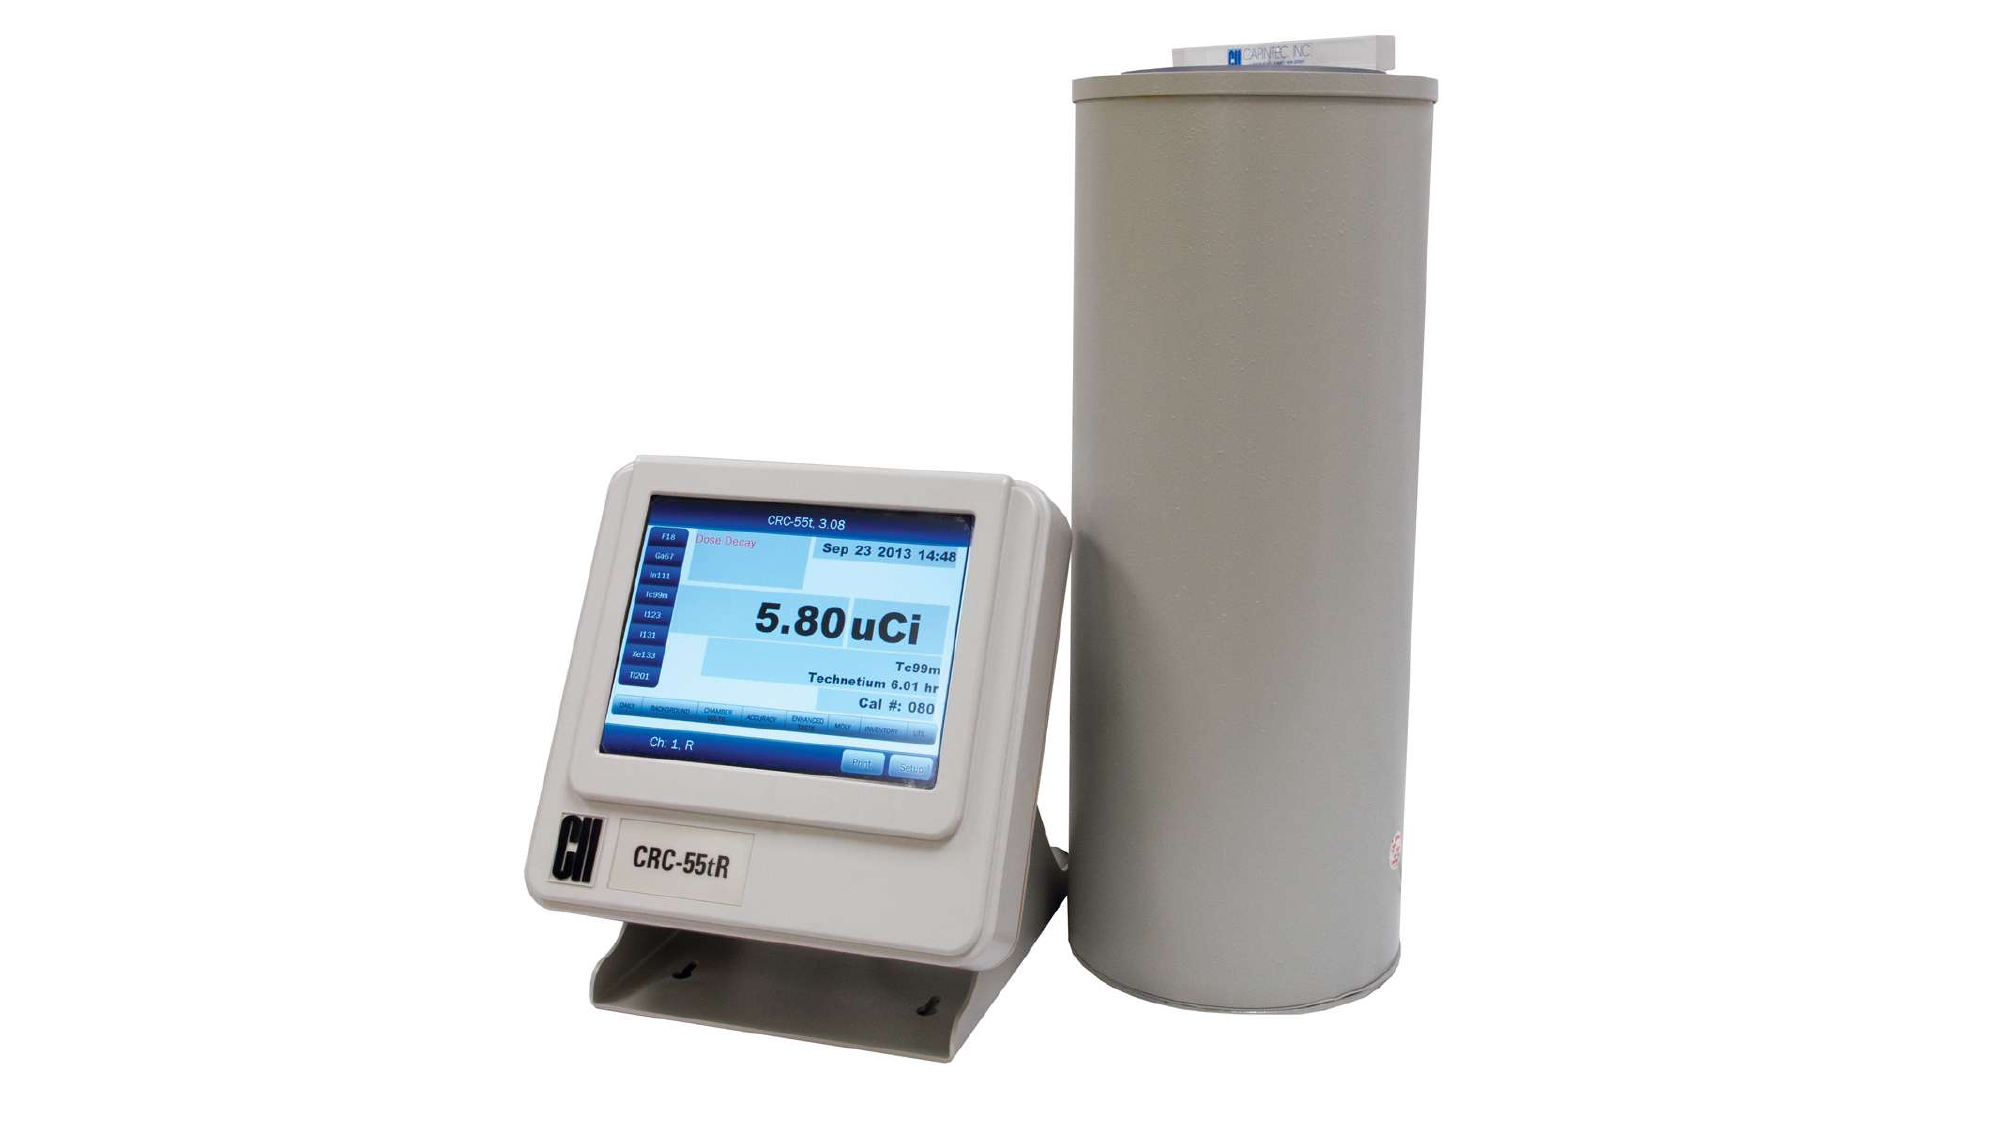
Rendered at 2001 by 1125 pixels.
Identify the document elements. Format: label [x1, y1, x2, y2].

picture [437, 0, 1563, 1125]
